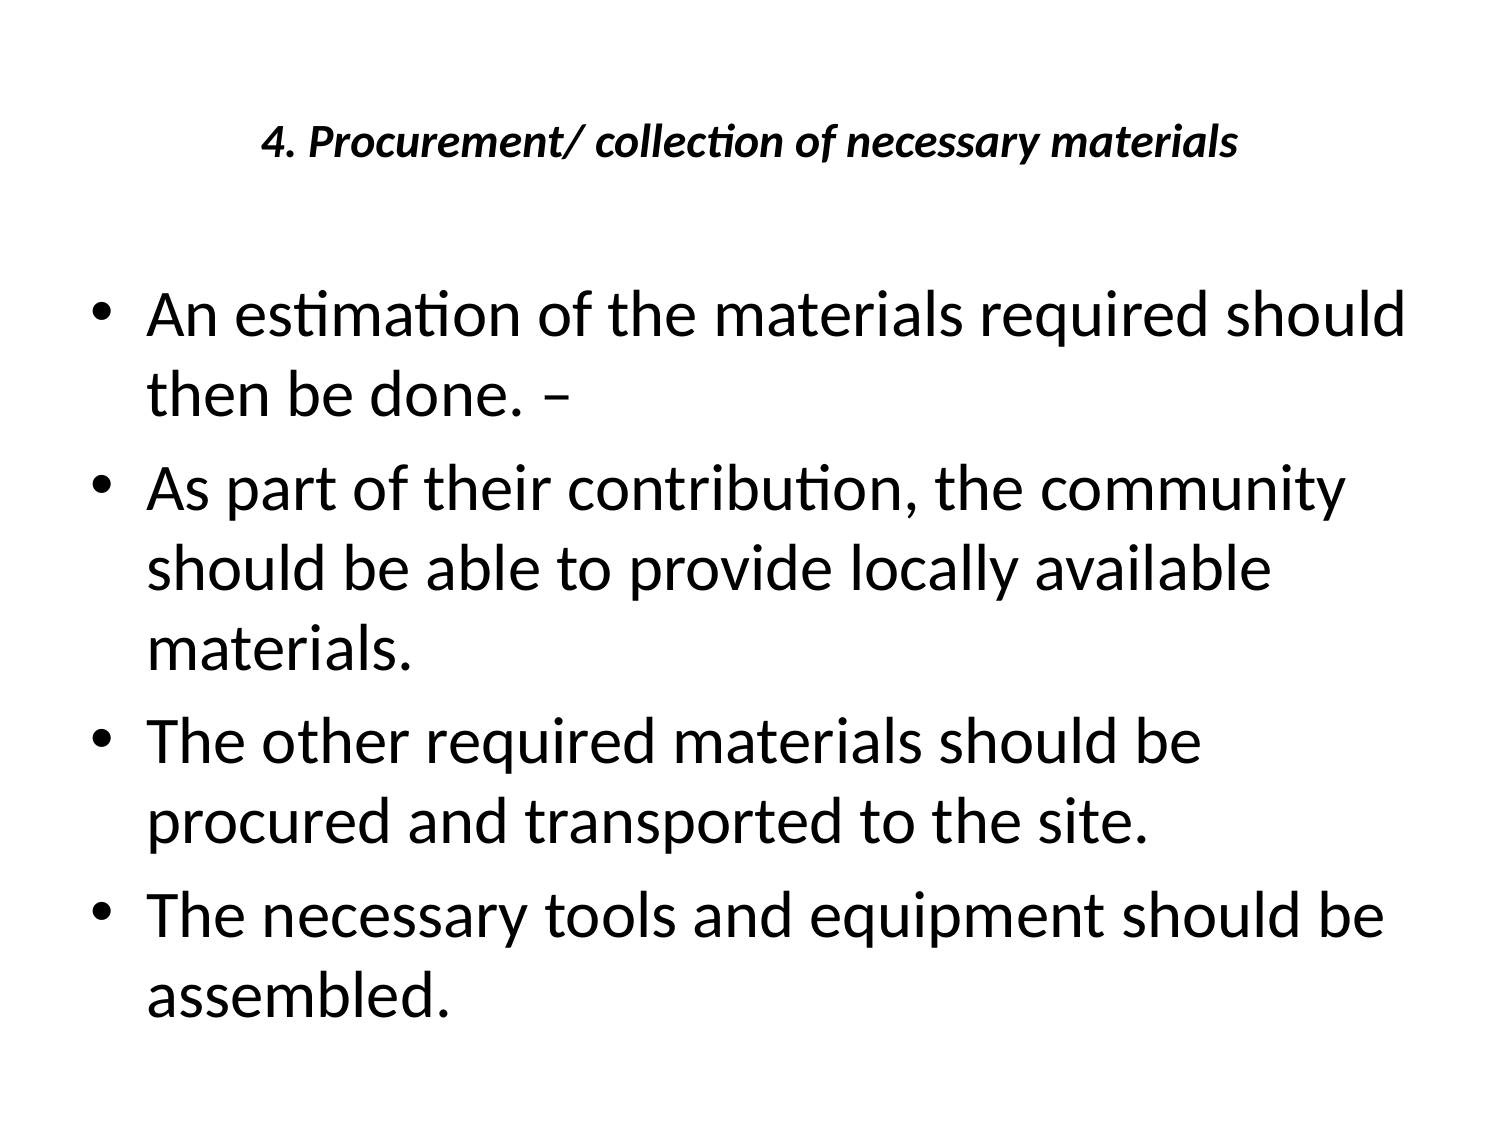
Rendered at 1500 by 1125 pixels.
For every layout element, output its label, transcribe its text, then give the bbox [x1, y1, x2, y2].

list An estimation of the materials required should then be done. – As part of their contribution, the community should be able to provide locally available materials. The other required materials should be procured and transported to the site. The necessary tools and equipment should be assembled. [75, 262, 1450, 1088]
title 4. Procurement/ collection of necessary materials [75, 45, 1425, 233]
